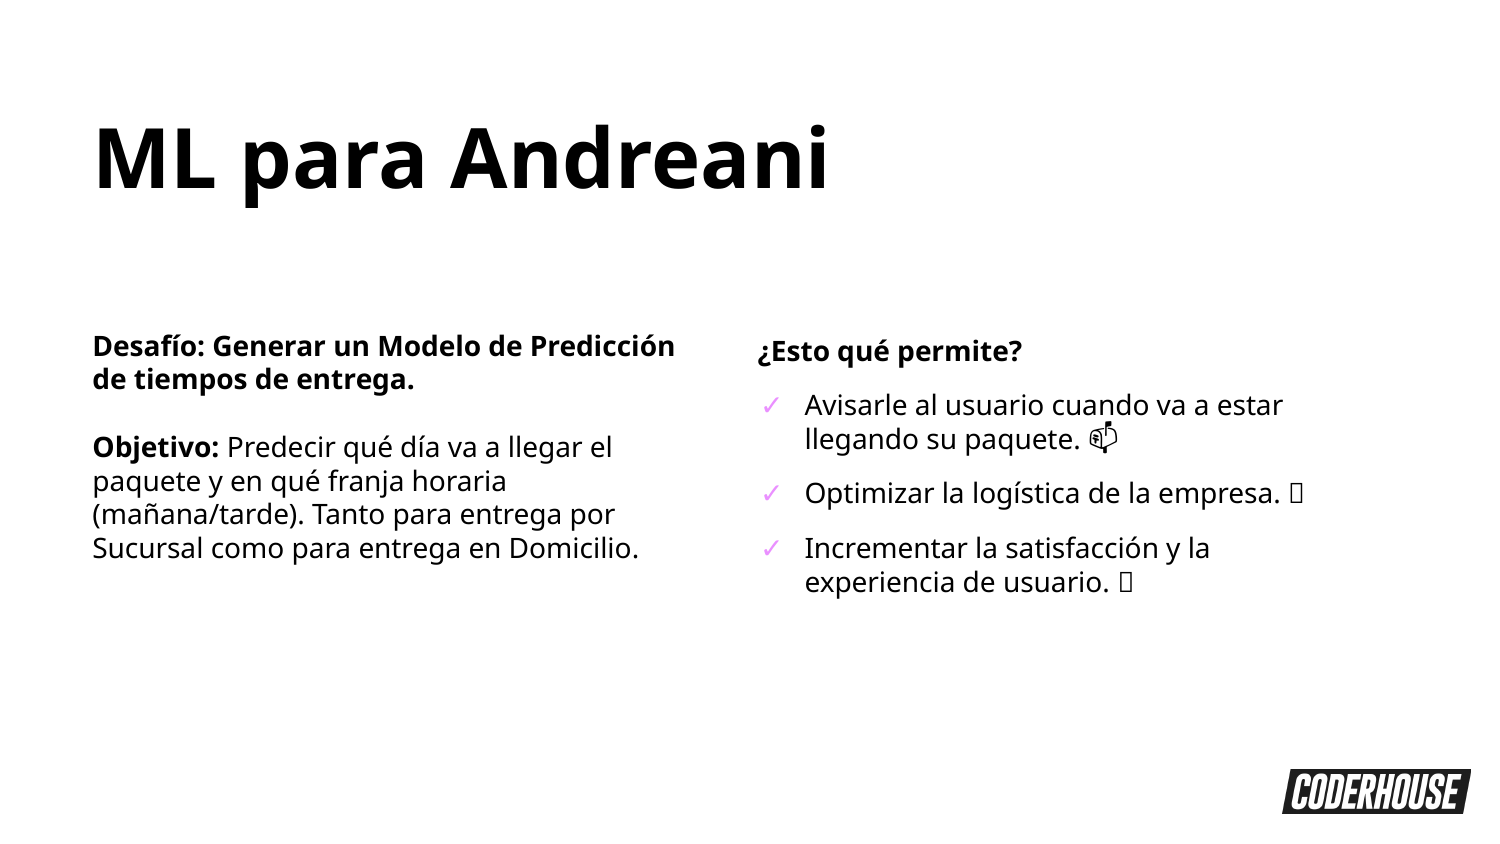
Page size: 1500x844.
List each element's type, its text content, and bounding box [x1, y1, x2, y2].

text_box Desafío: Generar un Modelo de Predicción de tiempos de entrega. Objetivo: Predecir qué día va a llegar el paquete y en qué franja horaria (mañana/tarde). Tanto para entrega por Sucursal como para entrega en Domicilio. [77, 312, 707, 579]
text_box ML para Andreani [77, 101, 1414, 222]
picture [1281, 769, 1471, 814]
text_box ¿Esto qué permite? Avisarle al usuario cuando va a estar llegando su paquete. 📫 Optimizar la logística de la empresa. 🚚 Incrementar la satisfacción y la experiencia de usuario. 🙋 [742, 312, 1372, 647]
